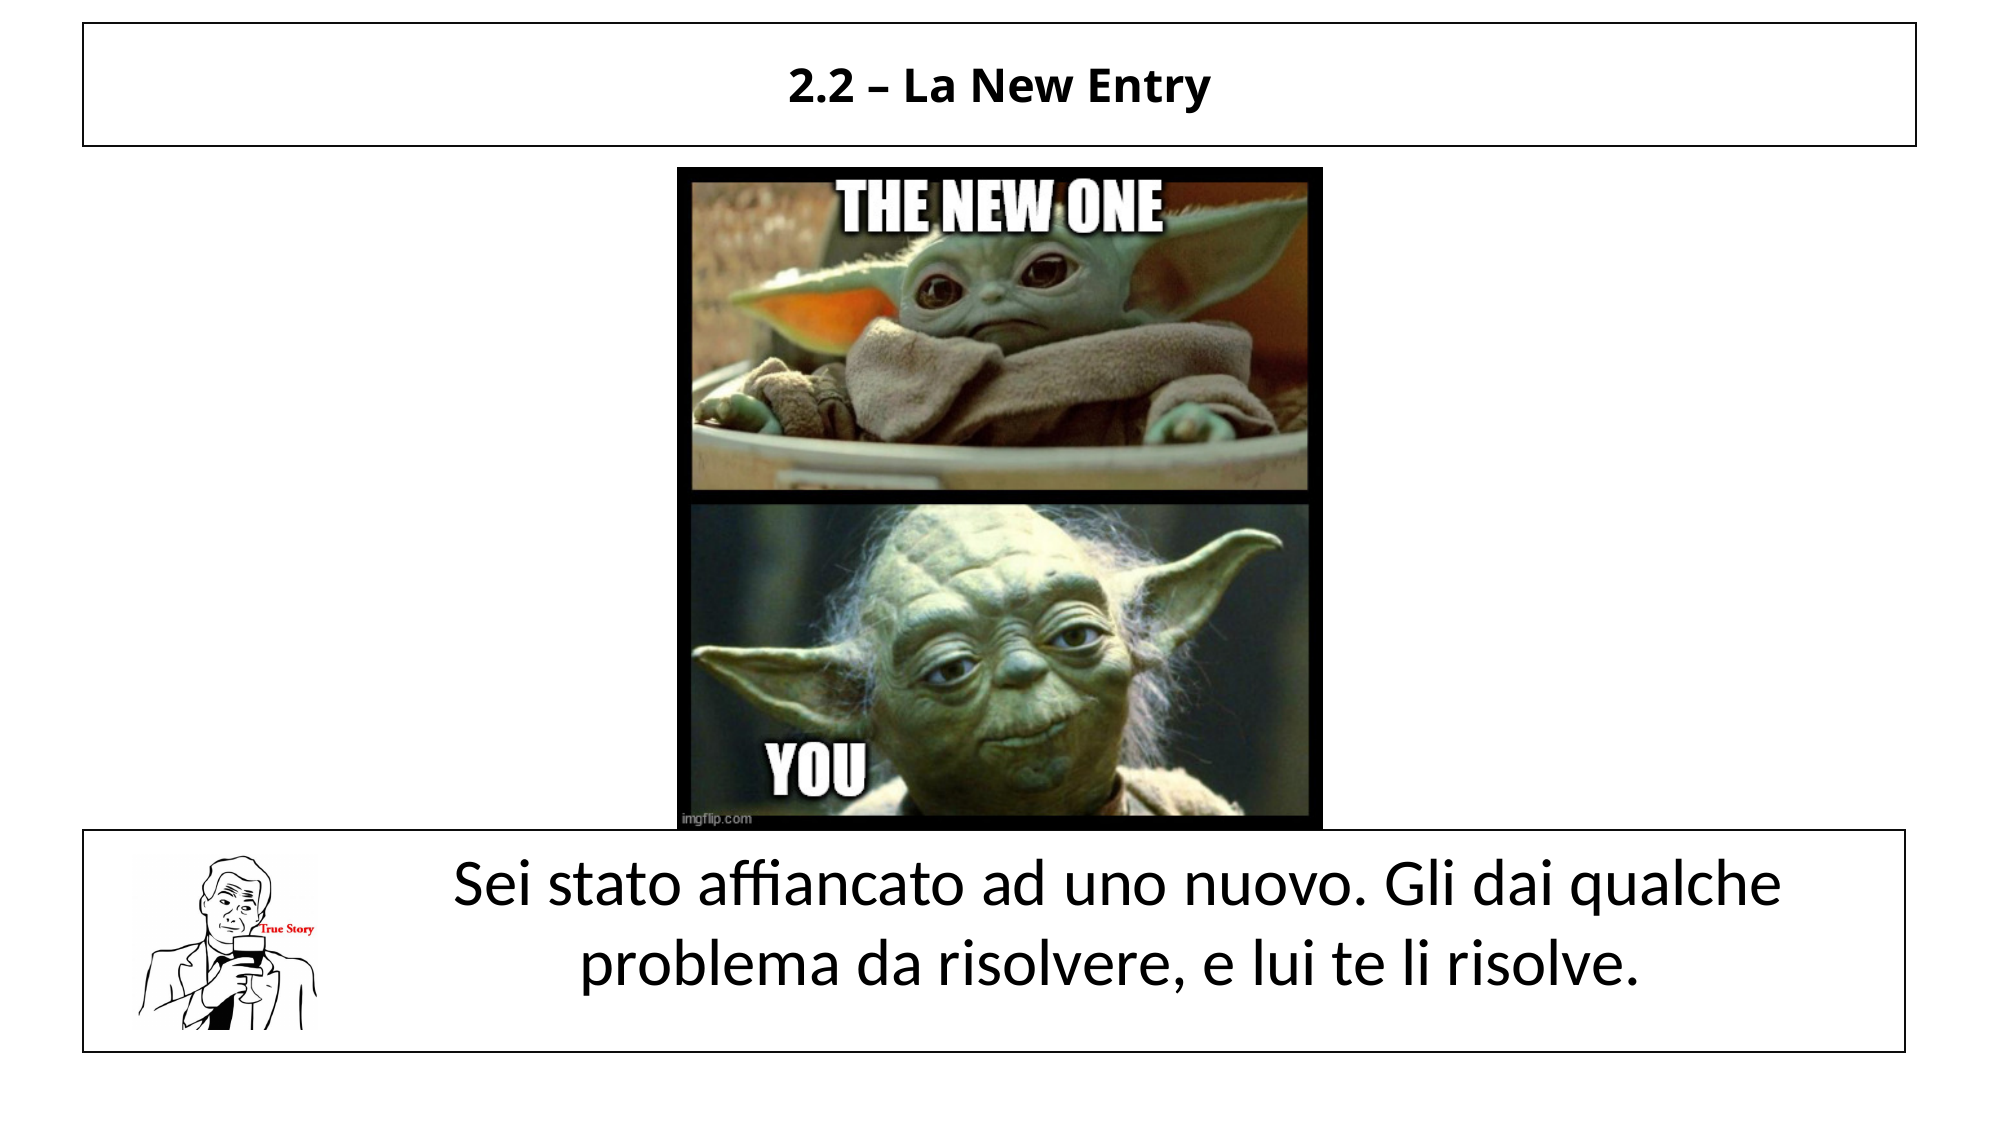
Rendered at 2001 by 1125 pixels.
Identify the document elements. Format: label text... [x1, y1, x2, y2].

text_box Sei stato affiancato ad uno nuovo. Gli dai qualche problema da risolvere, e lui te li risolve. [360, 831, 1862, 1007]
text_box [82, 829, 1906, 1053]
title 2.2 – La New Entry [117, 53, 1883, 121]
picture [677, 167, 1323, 830]
text_box [82, 22, 1917, 147]
picture [132, 854, 318, 1030]
